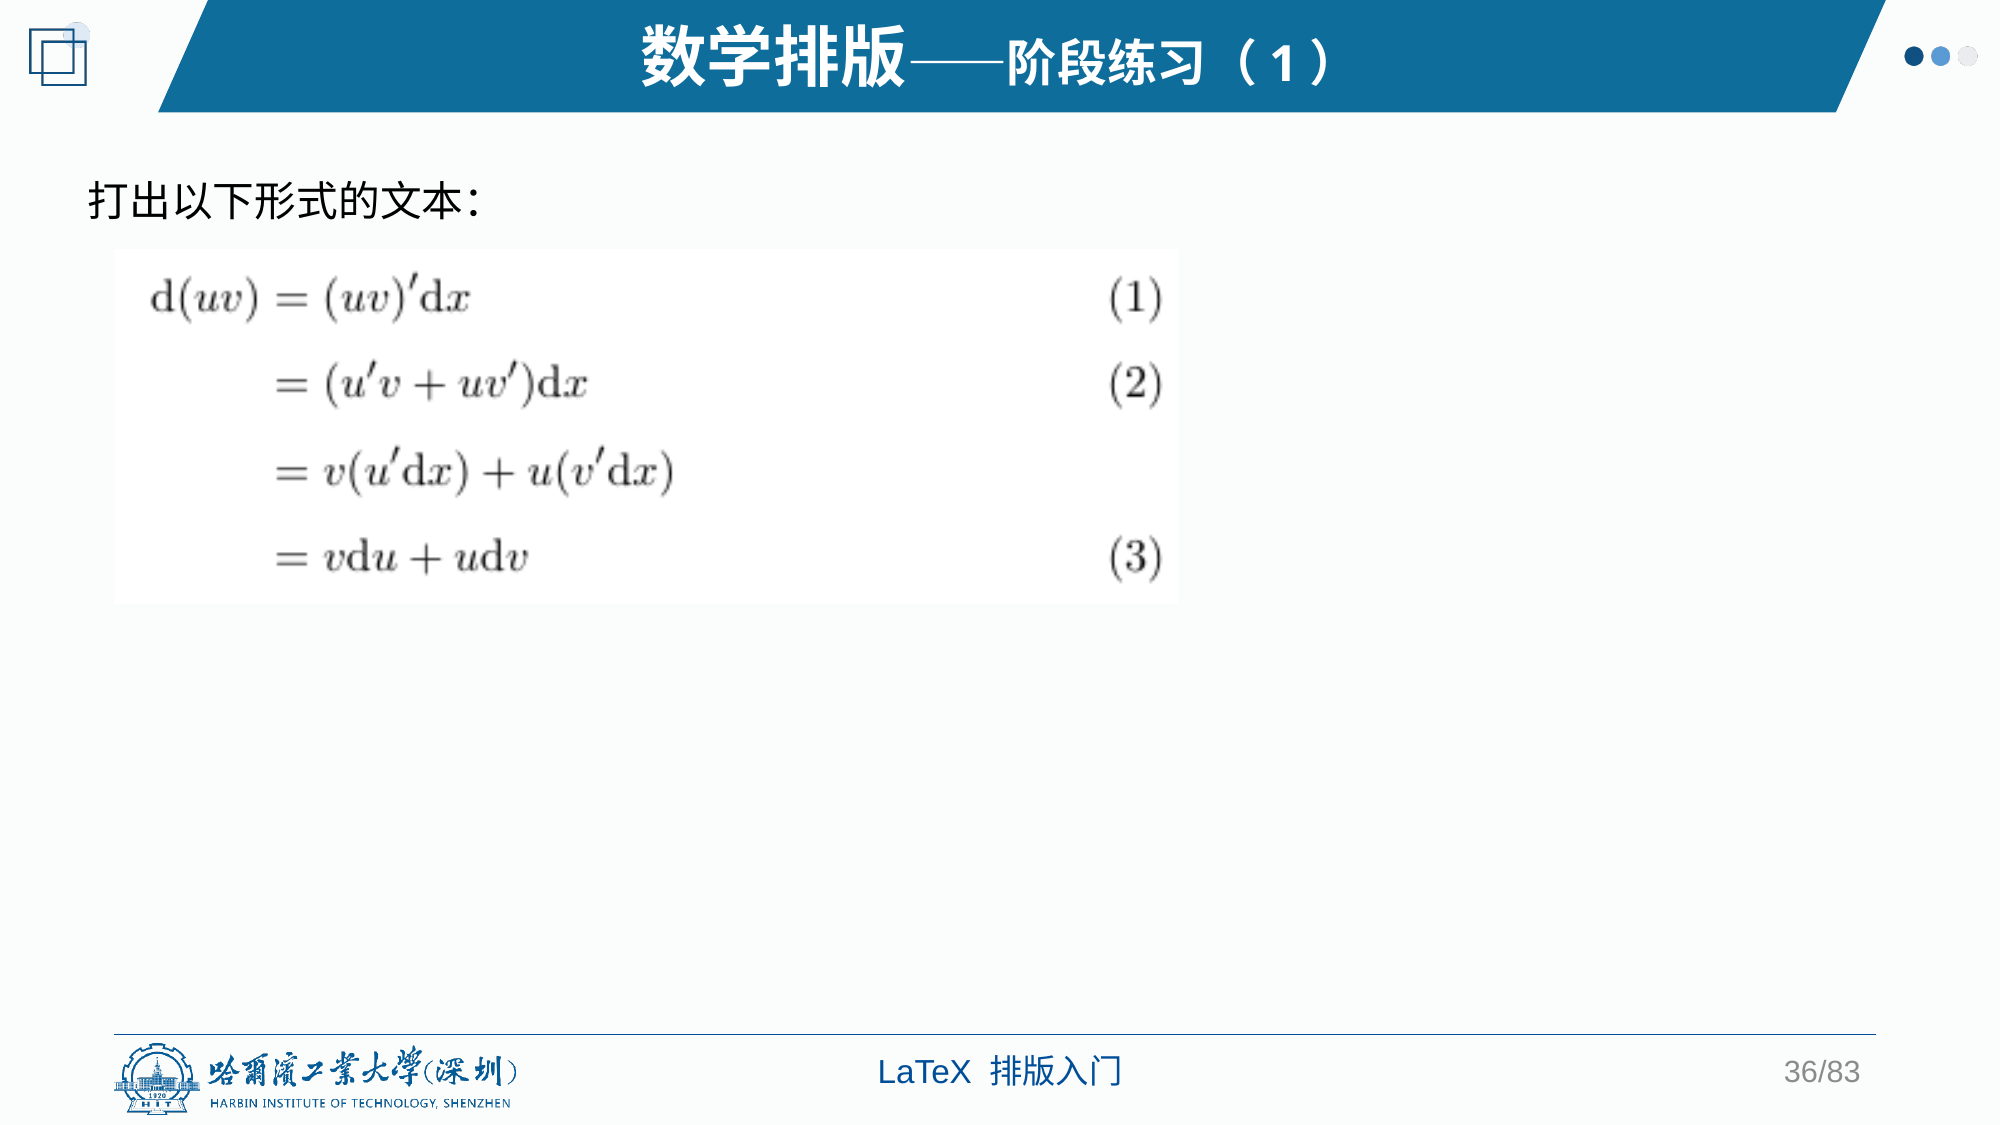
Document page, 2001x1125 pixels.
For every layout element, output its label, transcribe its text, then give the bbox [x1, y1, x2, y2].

picture [114, 249, 1178, 604]
picture [114, 1043, 516, 1115]
picture [1881, 15, 2000, 97]
text_box 打出以下形式的文本： [72, 142, 1886, 233]
slide_number 36/83 [1432, 1044, 1876, 1097]
picture [0, 0, 119, 110]
text_box 数学排版——阶段练习（1） [291, 7, 1709, 103]
